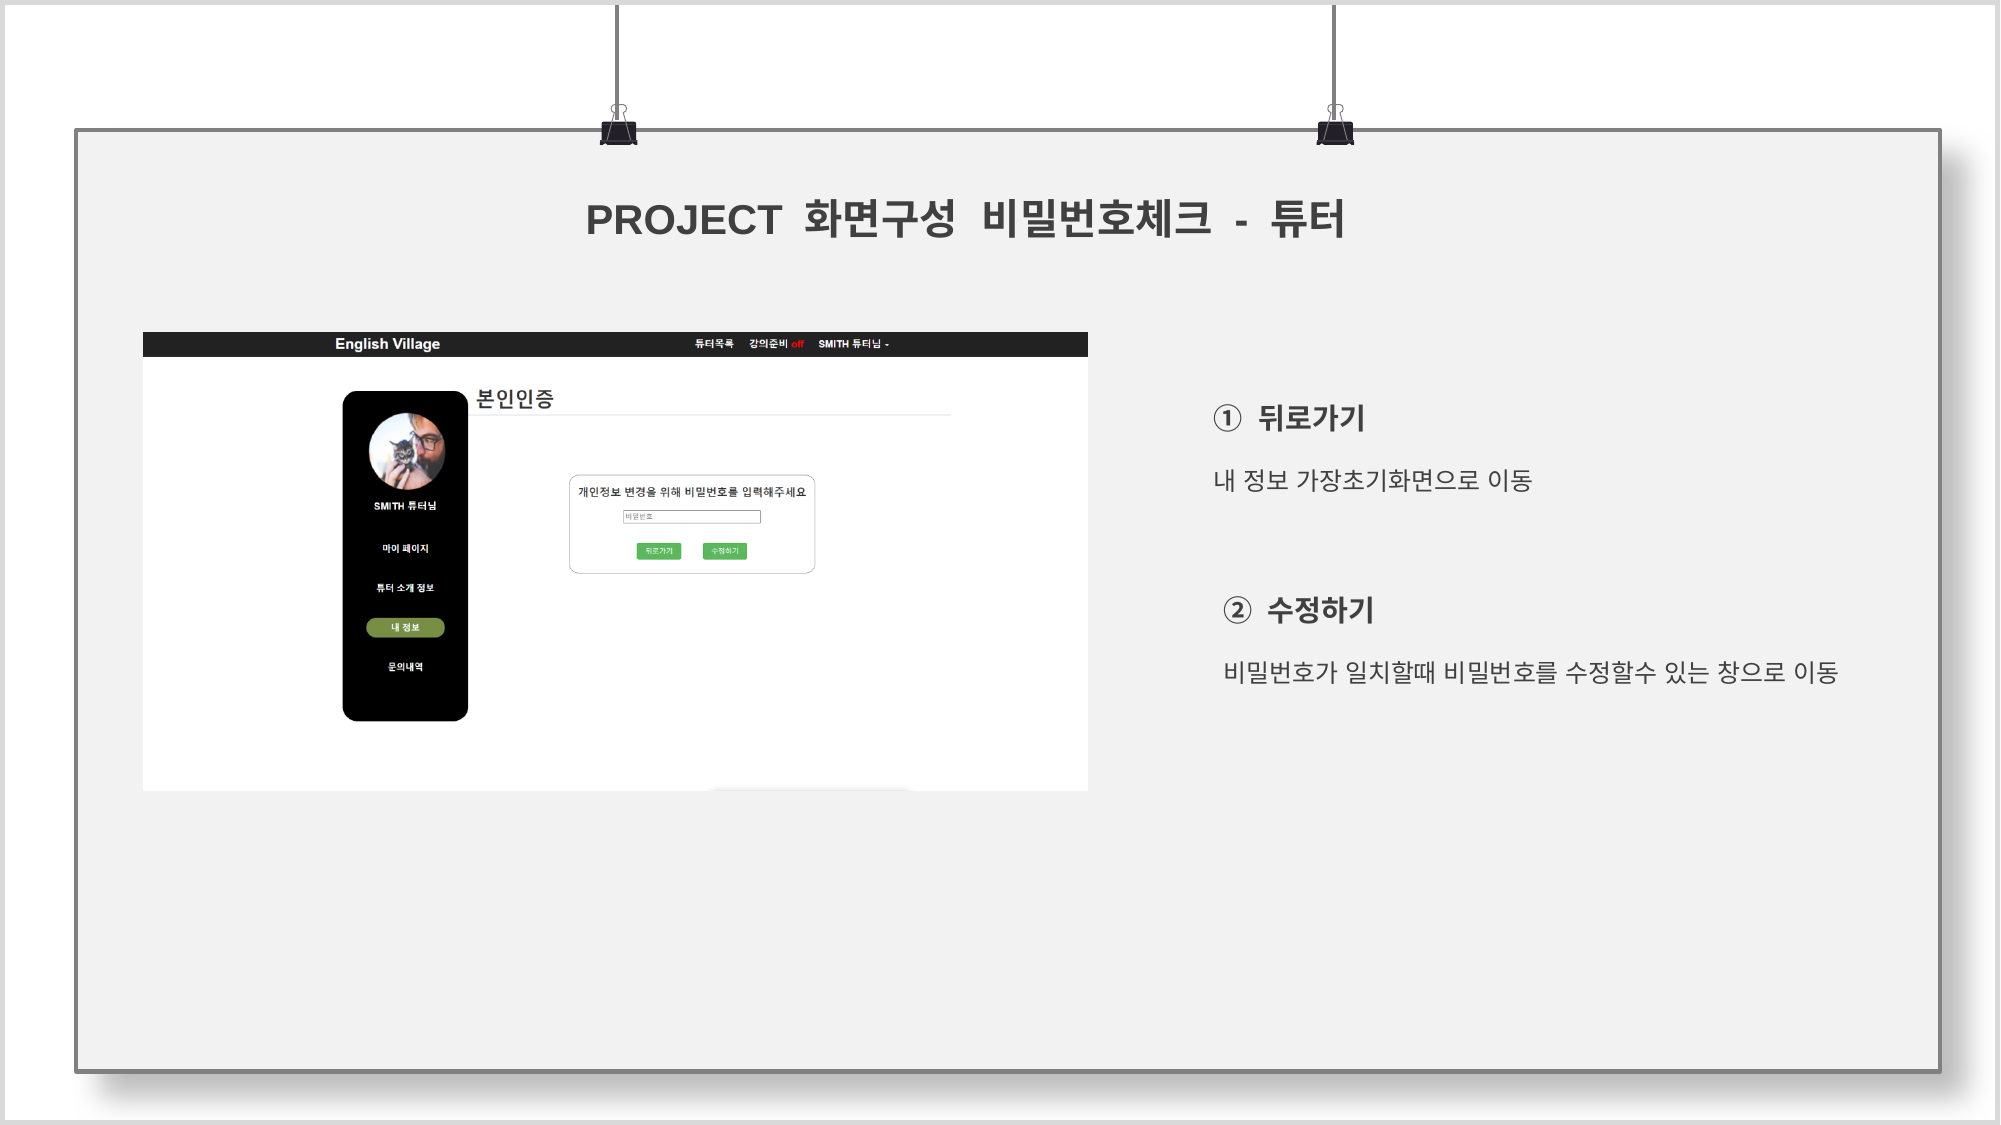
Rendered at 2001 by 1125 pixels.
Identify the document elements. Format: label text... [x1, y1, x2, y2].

text_box ① 뒤로가기 내 정보 가장초기화면으로 이동 [1199, 393, 1875, 503]
text_box ② 수정하기 비밀번호가 일치할때 비밀번호를 수정할수 있는 창으로 이동 [1208, 585, 1899, 695]
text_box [142, 332, 1089, 791]
text_box PROJECT 화면구성 비밀번호체크 - 튜터 [570, 185, 1362, 250]
